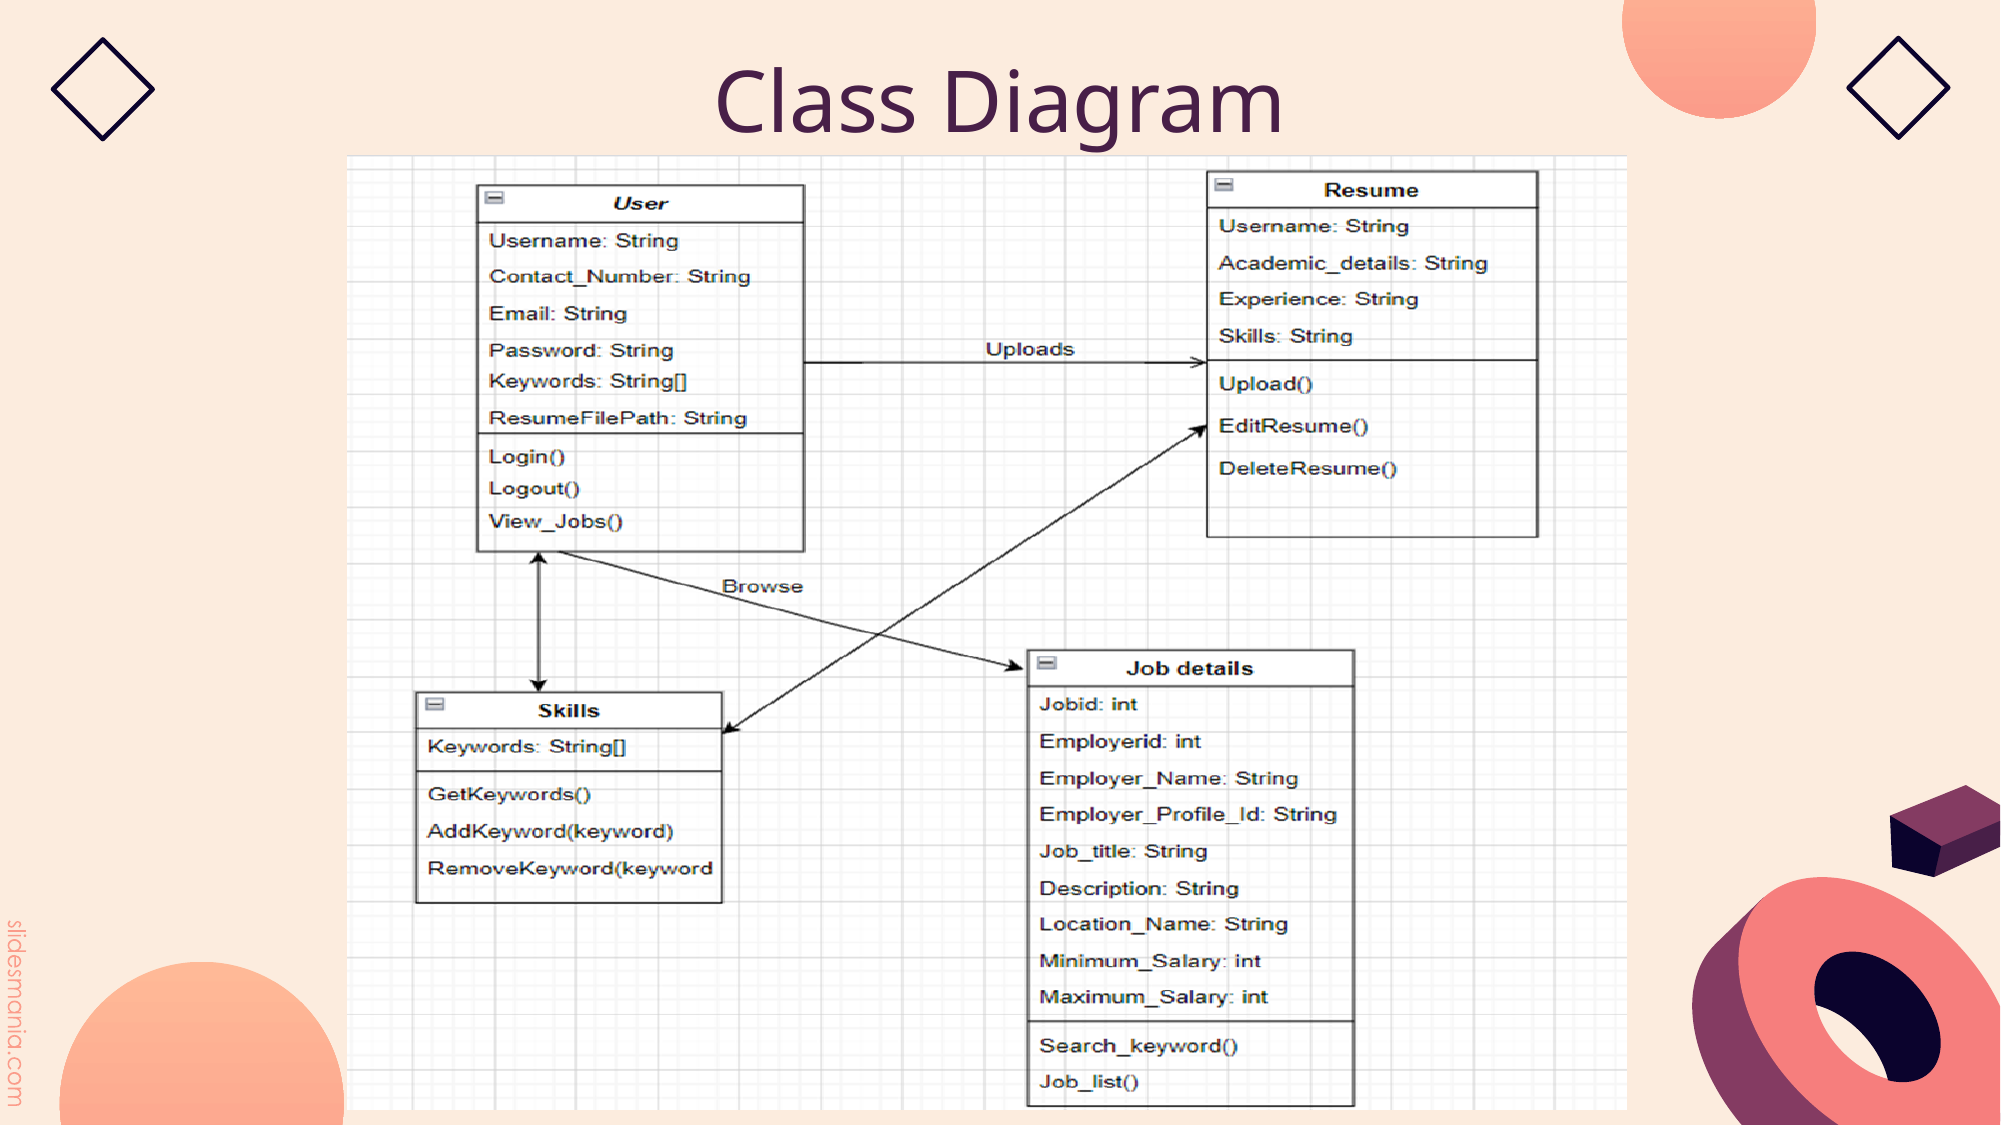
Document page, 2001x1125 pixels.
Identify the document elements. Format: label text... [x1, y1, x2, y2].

picture [347, 155, 1627, 1110]
title Class Diagram [225, 27, 1775, 170]
